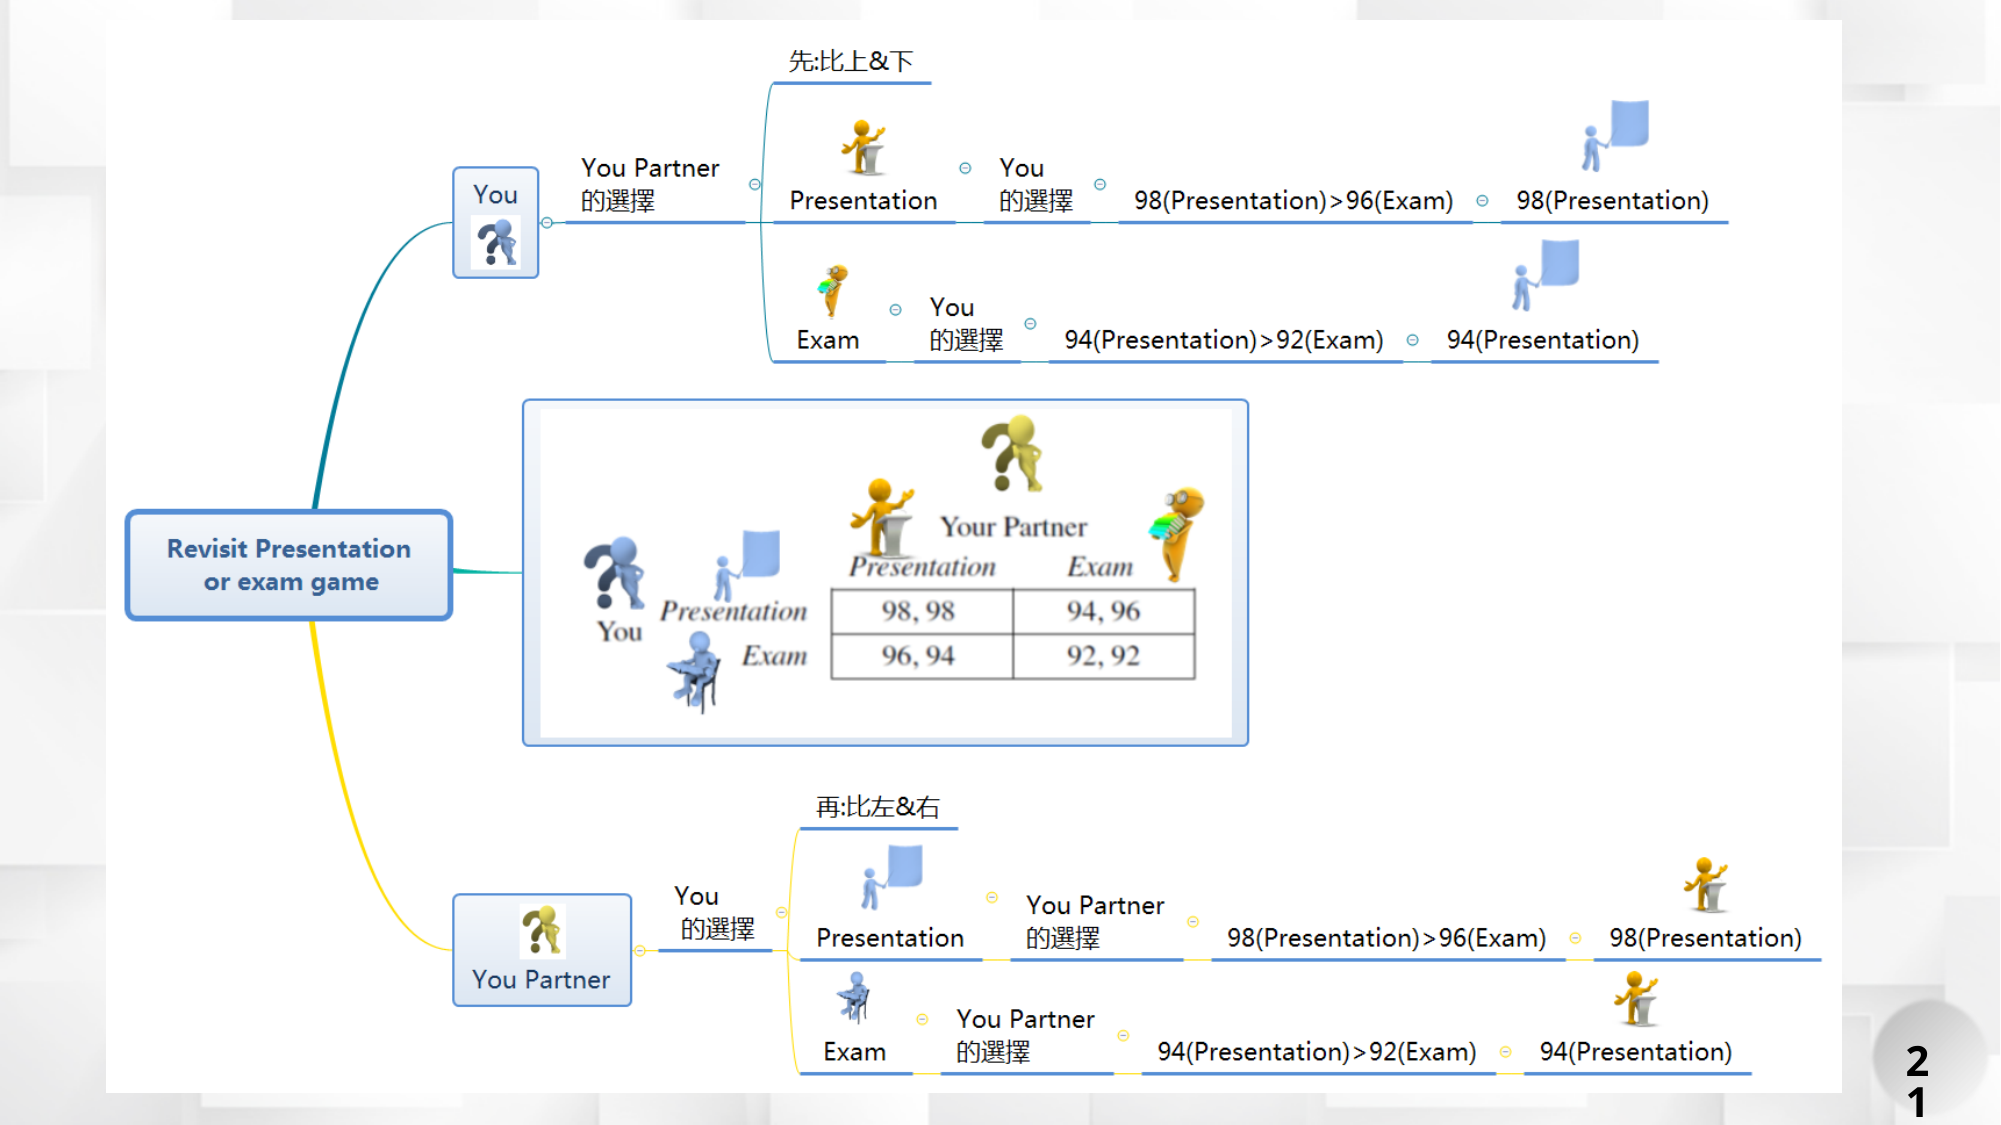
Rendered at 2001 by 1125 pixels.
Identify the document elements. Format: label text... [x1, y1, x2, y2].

picture [0, 0, 2001, 1125]
text_box [1874, 1001, 1988, 1115]
text_box 21 [1890, 1027, 1966, 1099]
